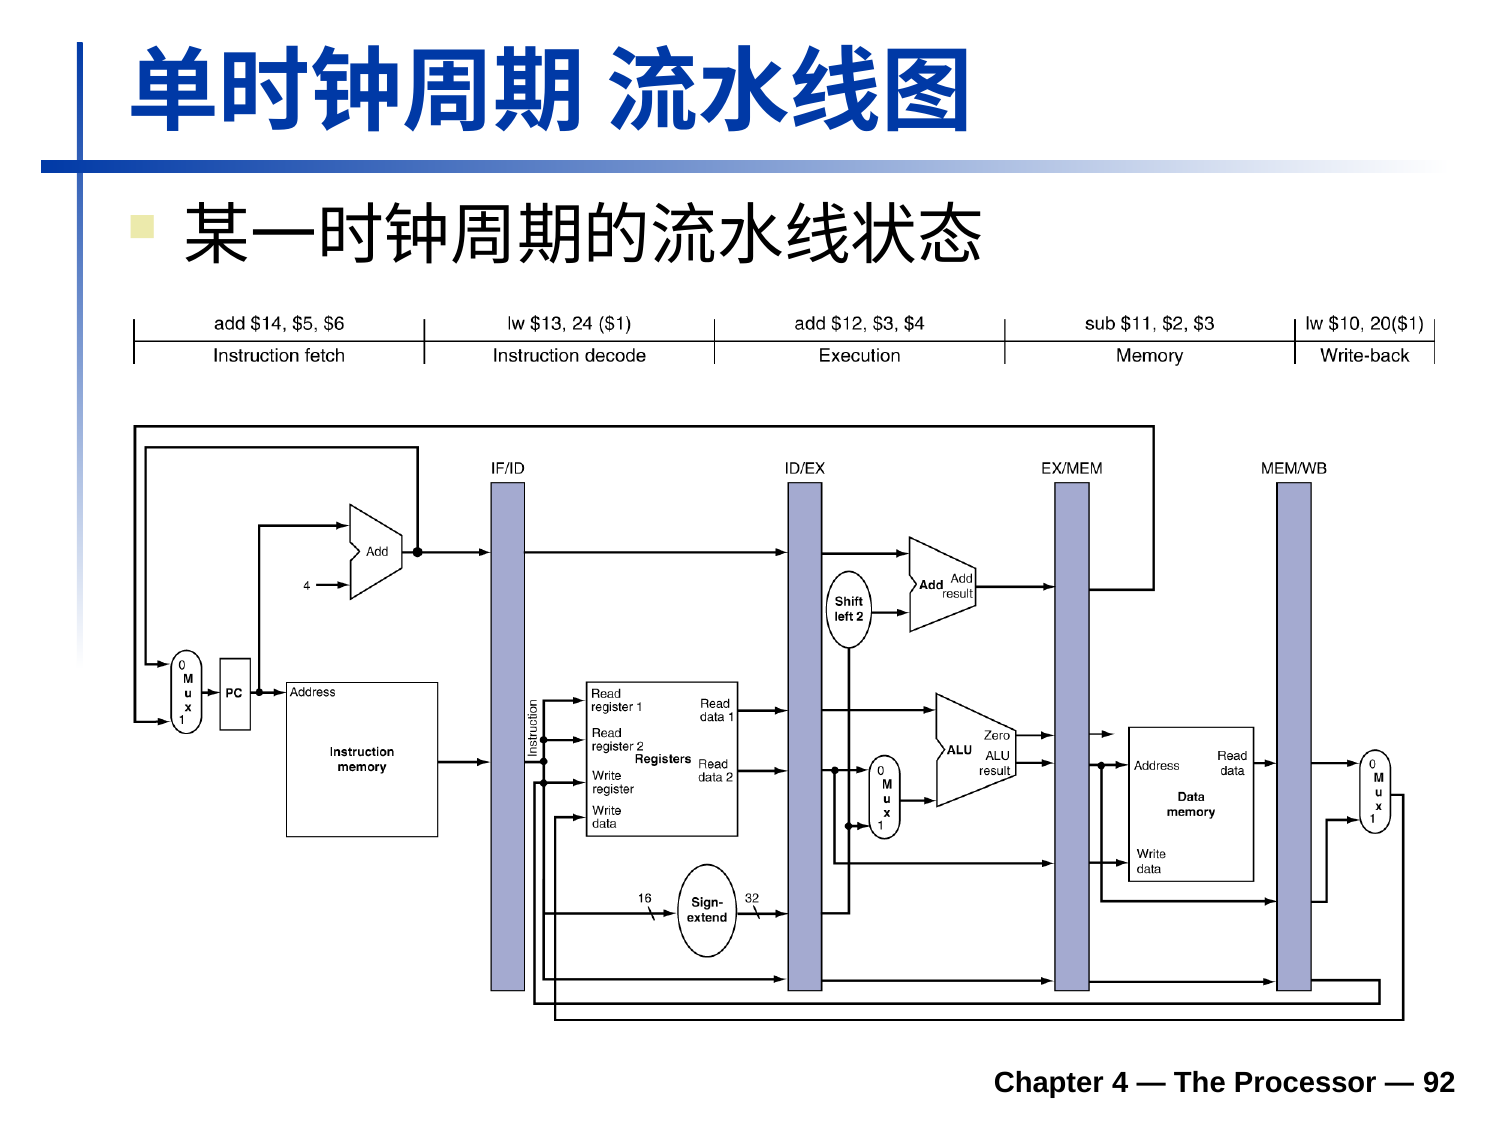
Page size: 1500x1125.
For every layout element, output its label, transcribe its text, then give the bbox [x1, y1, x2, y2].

table_cell 3 [700, 161, 706, 173]
picture [133, 313, 1435, 1021]
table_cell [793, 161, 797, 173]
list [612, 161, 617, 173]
title 单时钟周期 流水线图 [112, 23, 1468, 149]
footer Chapter 4 — The Processor — 92 [277, 1046, 1471, 1106]
table_cell Yes [667, 161, 672, 173]
table_cell 3 [722, 161, 726, 173]
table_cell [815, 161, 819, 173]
list 某一时钟周期的流水线状态 [112, 184, 1469, 291]
